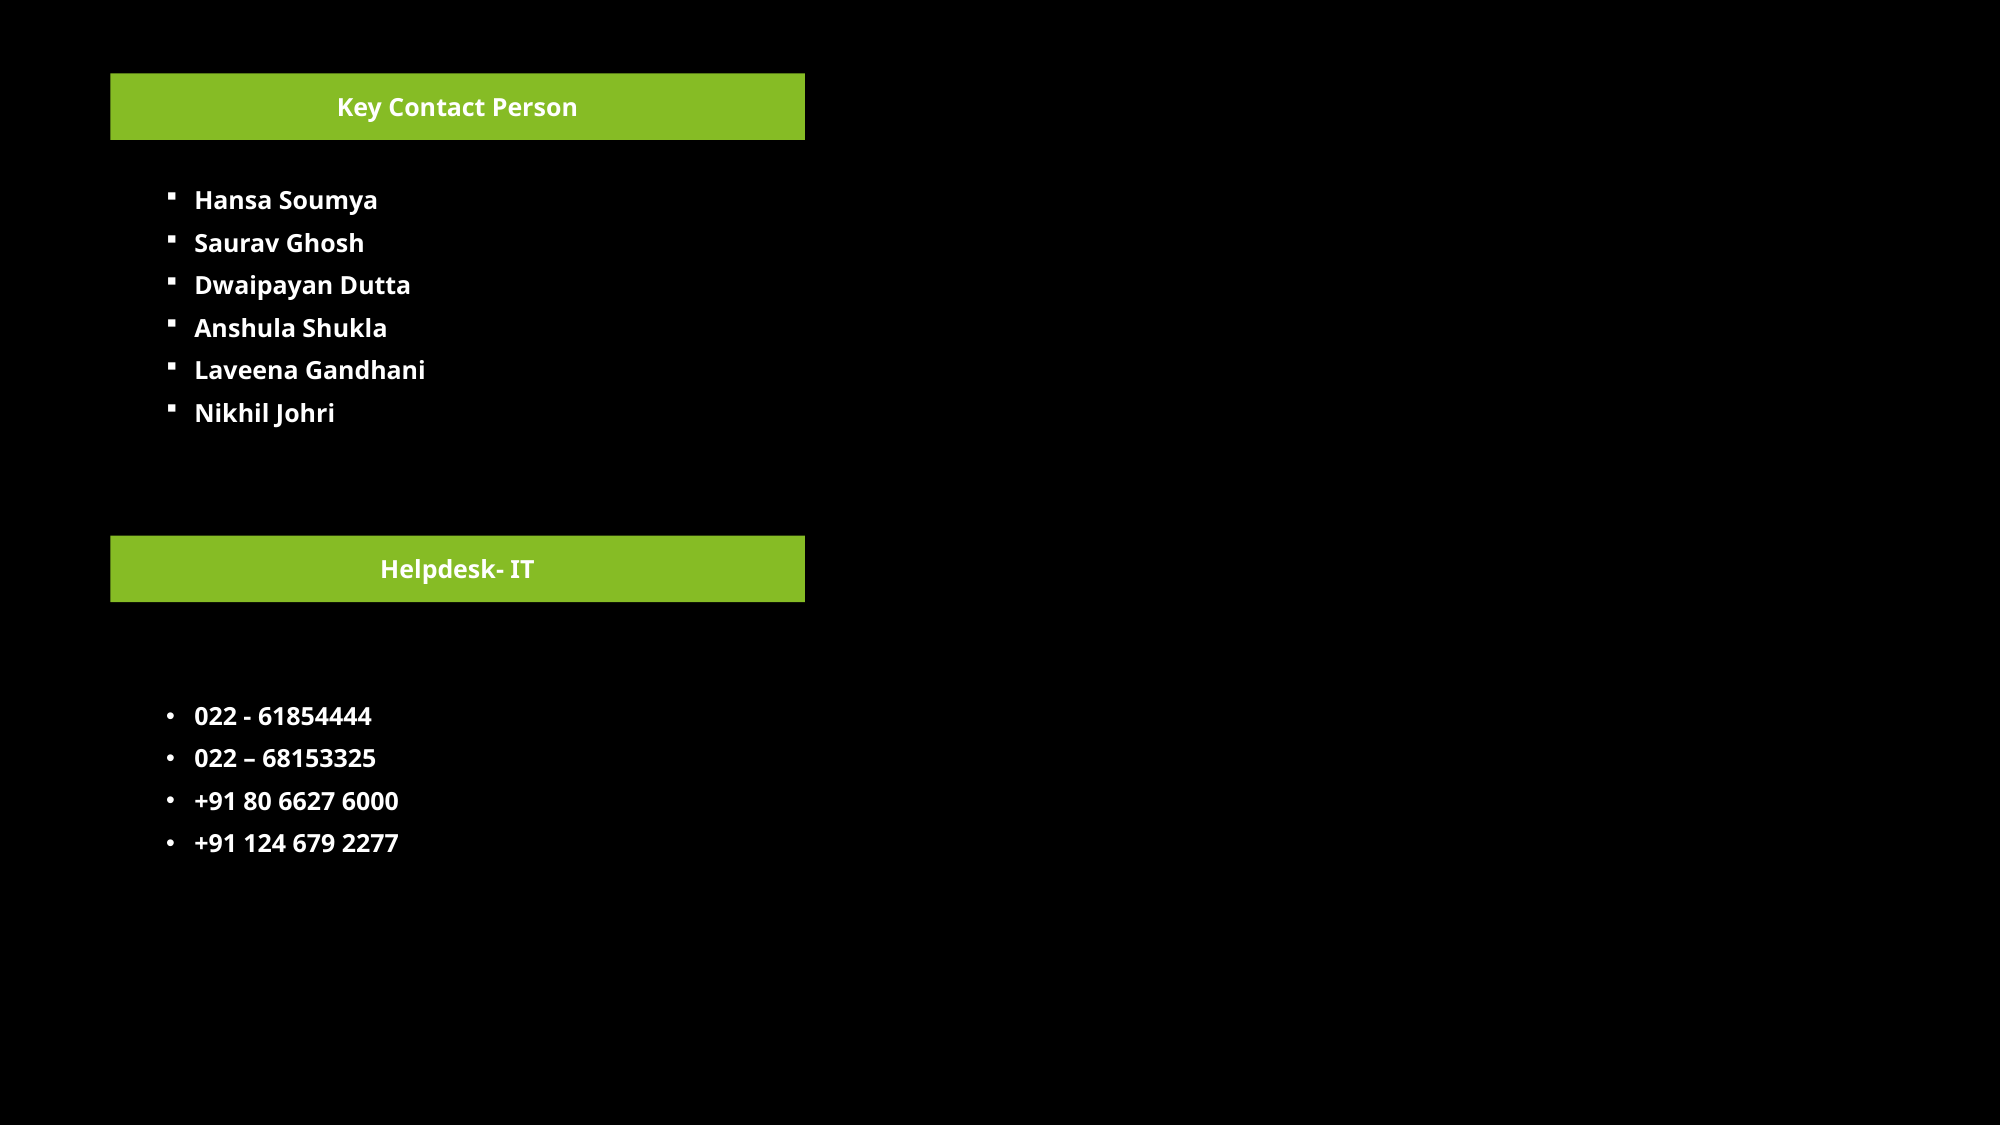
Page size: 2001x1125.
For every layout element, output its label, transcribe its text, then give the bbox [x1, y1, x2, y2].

text_box Key Contact Person [110, 73, 805, 140]
text_box Helpdesk- IT [110, 535, 805, 603]
text_box 022 - 61854444 022 – 68153325 +91 80 6627 6000 +91 124 679 2277 [151, 692, 477, 899]
text_box Hansa Soumya Saurav Ghosh Dwaipayan Dutta Anshula Shukla Laveena Gandhani Nikhil Johri [151, 177, 793, 472]
